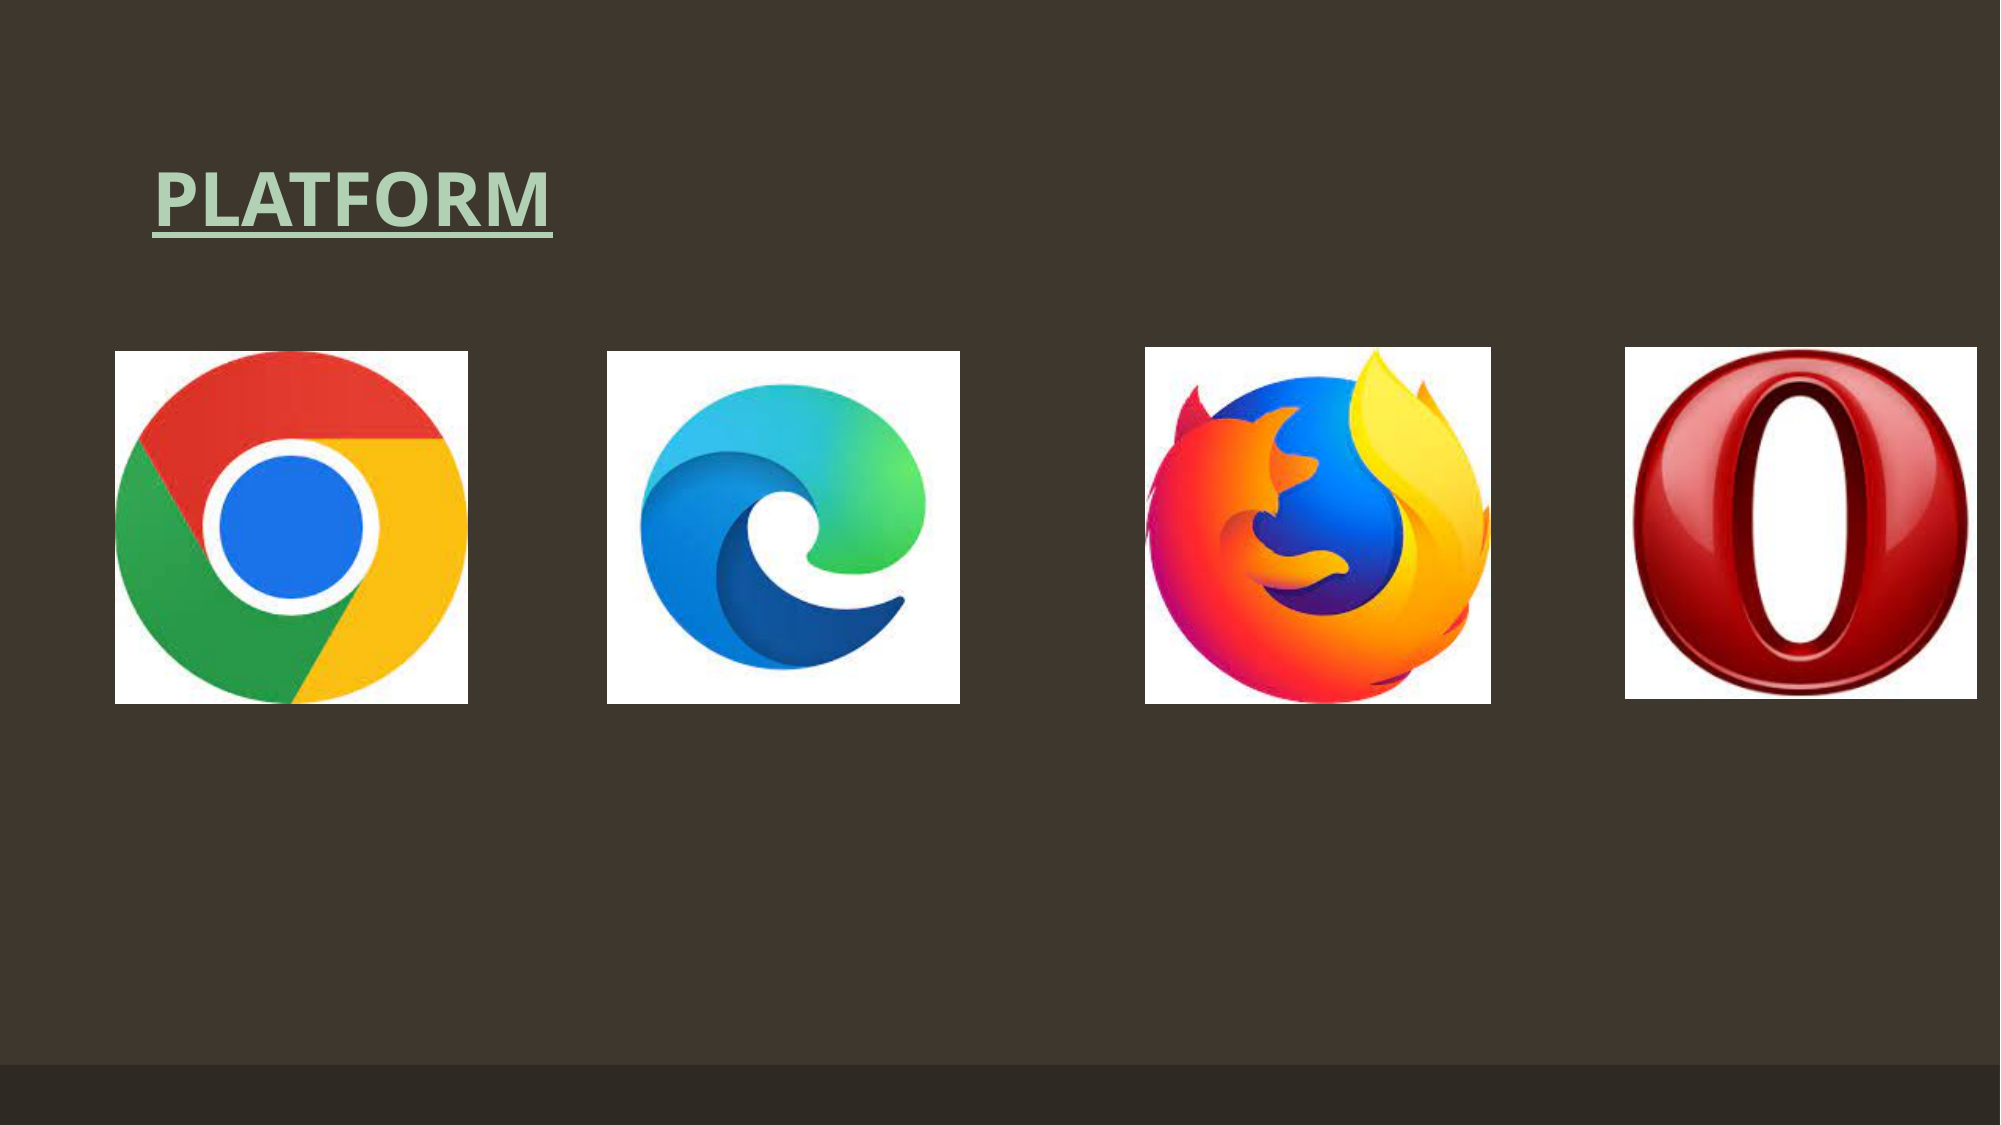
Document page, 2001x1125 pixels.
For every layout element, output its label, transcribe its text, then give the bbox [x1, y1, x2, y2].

picture [607, 351, 960, 704]
picture [1145, 347, 1491, 704]
title PLATFORM [137, 62, 1863, 251]
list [115, 351, 468, 704]
picture [1624, 347, 1977, 699]
